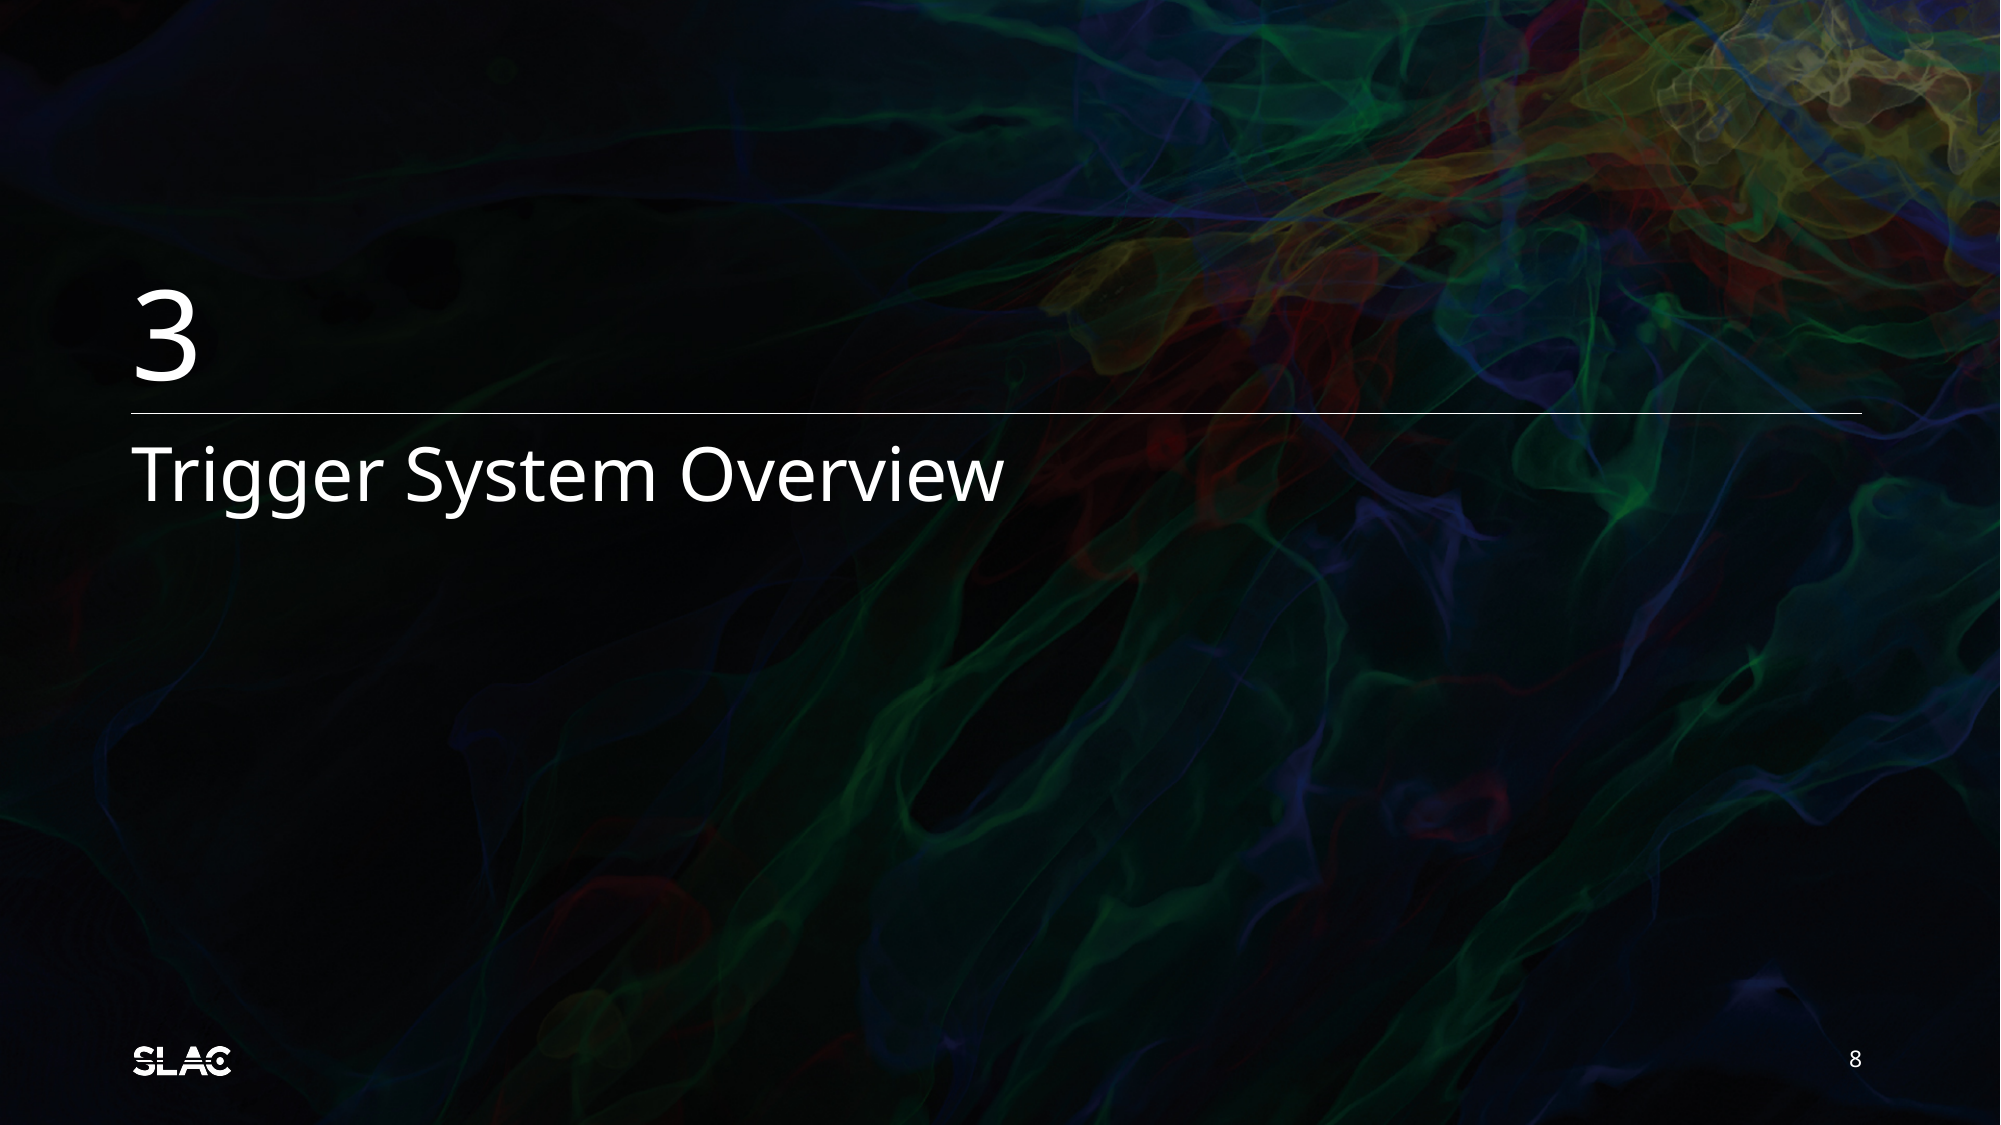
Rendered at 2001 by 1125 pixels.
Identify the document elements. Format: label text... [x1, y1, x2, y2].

list 3 [131, 208, 371, 413]
picture [0, 0, 2000, 1125]
title Trigger System Overview [131, 429, 1863, 629]
slide_number 8 [1412, 1030, 1863, 1091]
